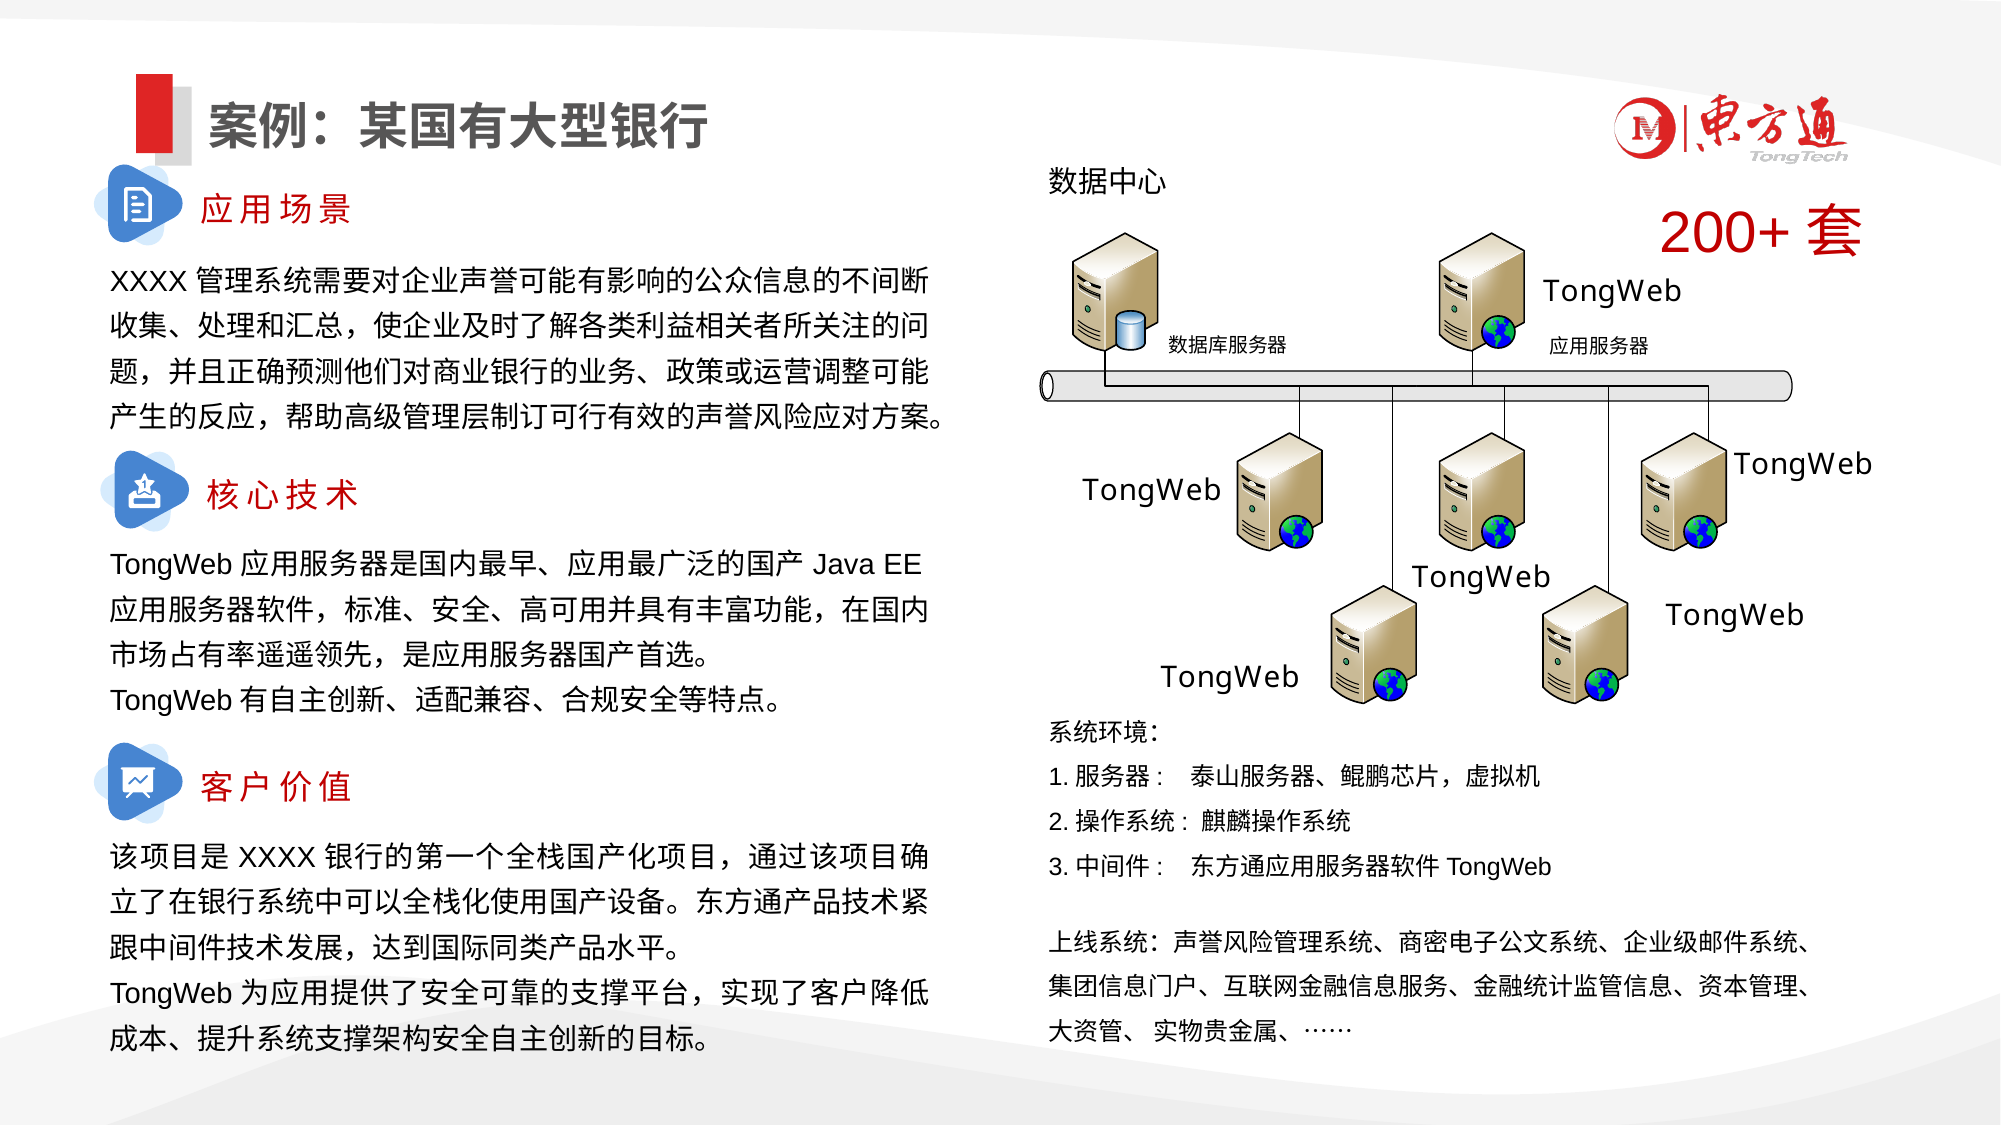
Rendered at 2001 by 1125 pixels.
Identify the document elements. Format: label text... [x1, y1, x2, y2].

text_box XXXX管理系统需要对企业声誉可能有影响的公众信息的不间断收集、处理和汇总，使企业及时了解各类利益相关者所关注的问题，并且正确预测他们对商业银行的业务、政策或运营调整可能产生的反应，帮助高级管理层制订可行有效的声誉风险应对方案。 [95, 244, 945, 413]
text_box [101, 740, 381, 821]
text_box [154, 86, 193, 161]
text_box 案例：某国有大型银行 [194, 87, 725, 163]
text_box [101, 161, 381, 243]
text_box 上线系统：声誉风险管理系统、商密电子公文系统、企业级邮件系统、集团信息门户、互联网金融信息服务、金融统计监管信息、资本管理、大资管、 实物贵金属、…… [1033, 903, 1852, 1054]
text_box 该项目是XXXX银行的第一个全栈国产化项目，通过该项目确立了在银行系统中可以全栈化使用国产设备。东方通产品技术紧跟中间件技术发展，达到国际同类产品水平。 TongWeb为应用提供了安全可靠的支撑平台，实现了客户降低成本、提升系统支撑架构安全自主创新的目标。 [95, 820, 945, 970]
picture [1590, 79, 1883, 156]
text_box TongWeb应用服务器是国内最早、应用最广泛的国产Java EE应用服务器软件，标准、安全、高可用并具有丰富功能，在国内市场占有率遥遥领先，是应用服务器国产首选。 TongWeb有自主创新、适配兼容、合规安全等特点。 [95, 527, 945, 677]
text_box [135, 73, 174, 154]
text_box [999, 156, 1883, 741]
text_box 系统环境： 1.服务器: 泰山服务器、鲲鹏芯片，虚拟机 2.操作系统: 麒麟操作系统 3.中间件: 东方通应用服务器软件TongWeb [1033, 741, 1883, 843]
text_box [108, 448, 388, 529]
